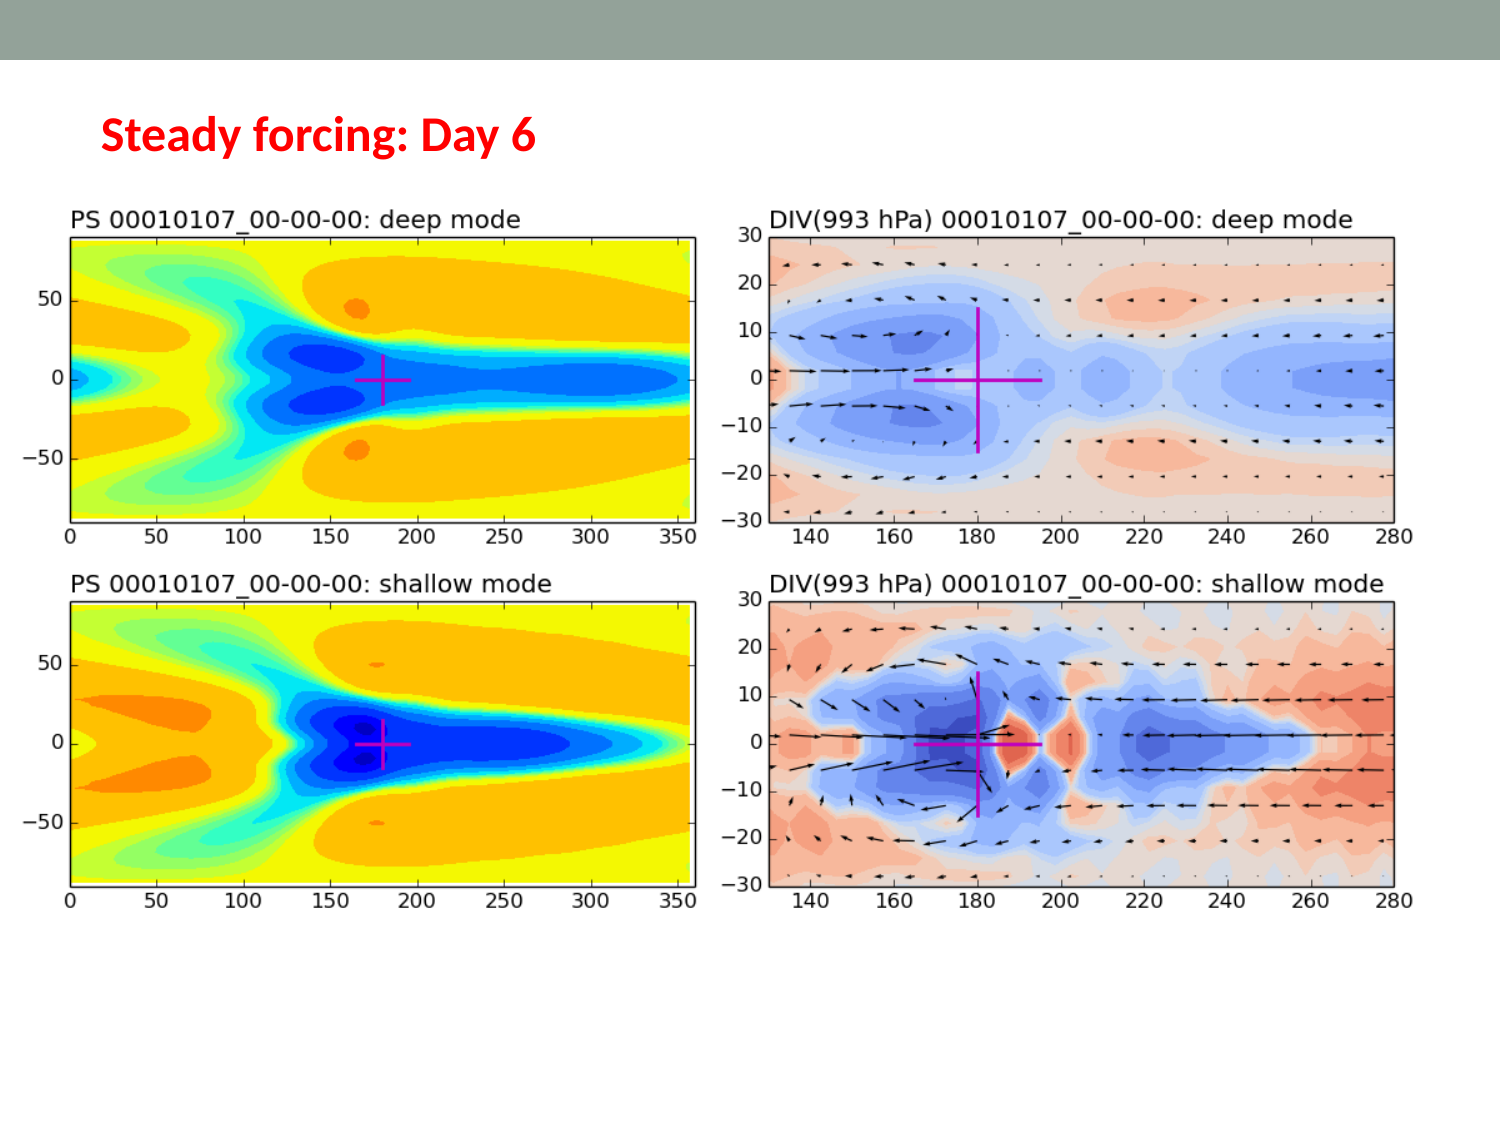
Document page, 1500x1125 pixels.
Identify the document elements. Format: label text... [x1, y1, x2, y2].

text_box Steady forcing: Day 6 [85, 94, 552, 169]
picture [0, 187, 1500, 938]
